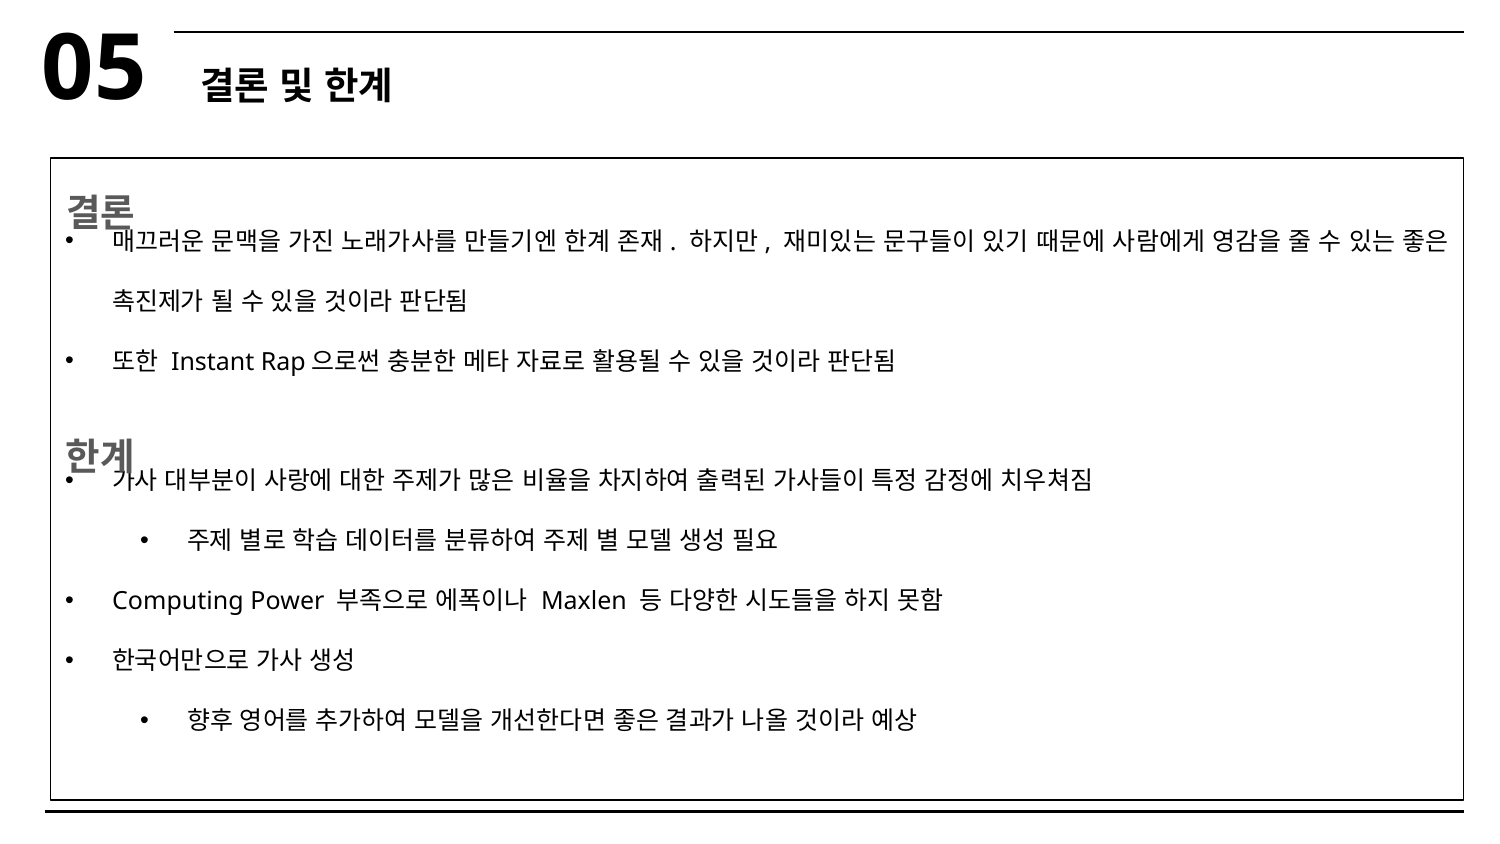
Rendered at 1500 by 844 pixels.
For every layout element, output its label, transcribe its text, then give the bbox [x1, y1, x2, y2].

text_box [48, 156, 1466, 802]
text_box 결론 [51, 158, 150, 242]
text_box 매끄러운 문맥을 가진 노래가사를 만들기엔 한계 존재. 하지만, 재미있는 문구들이 있기 때문에 사람에게 영감을 줄 수 있는 좋은 촉진제가 될 수 있을 것이라 판단됨 또한 Instant Rap으로썬 충분한 메타 자료로 활용될 수 있을 것이라 판단됨 가사 대부분이 사랑에 대한 주제가 많은 비율을 차지하여 출력된 가사들이 특정 감정에 치우쳐짐 주제 별로 학습 데이터를 분류하여 주제 별 모델 생성 필요 Computing Power 부족으로 에폭이나 Maxlen 등 다양한 시도들을 하지 못함 한국어만으로 가사 생성 향후 영어를 추가하여 모델을 개선한다면 좋은 결과가 나올 것이라 예상 [50, 158, 1464, 742]
text_box 한계 [51, 402, 150, 486]
text_box 05 [26, 0, 162, 125]
text_box 결론 및 한계 [185, 40, 409, 115]
